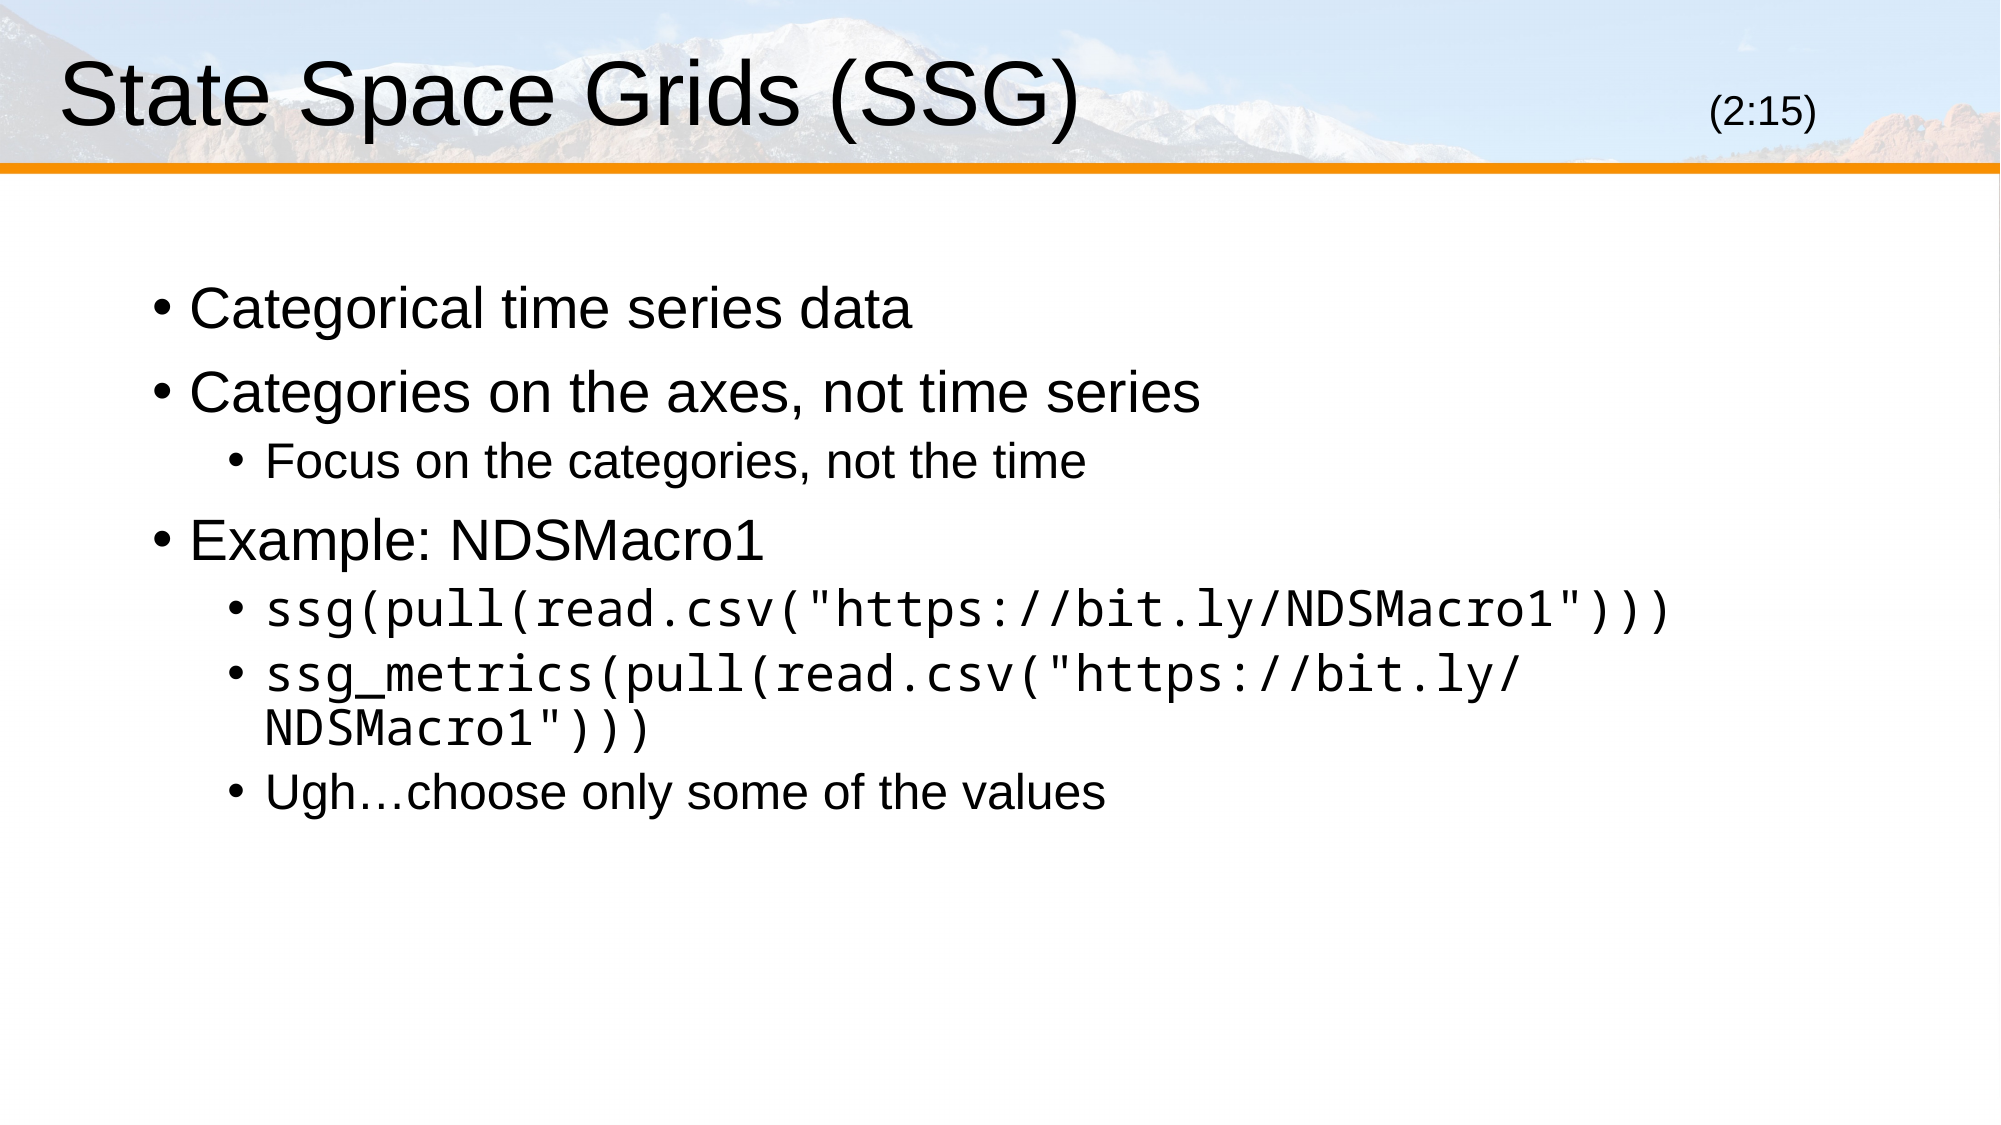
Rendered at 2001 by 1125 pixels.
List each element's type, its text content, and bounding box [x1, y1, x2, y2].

title State Space Grids (SSG) (2:15) [43, 3, 1953, 188]
list Categorical time series data Categories on the axes, not time series Focus on the categories, not the time Example: NDSMacro1 ssg(pull(read.csv("https://bit.ly/NDSMacro1"))) ssg_metrics(pull(read.csv("https://bit.ly/NDSMacro1"))) Ugh…choose only some of the values [137, 270, 1863, 985]
picture [0, 0, 2000, 1125]
